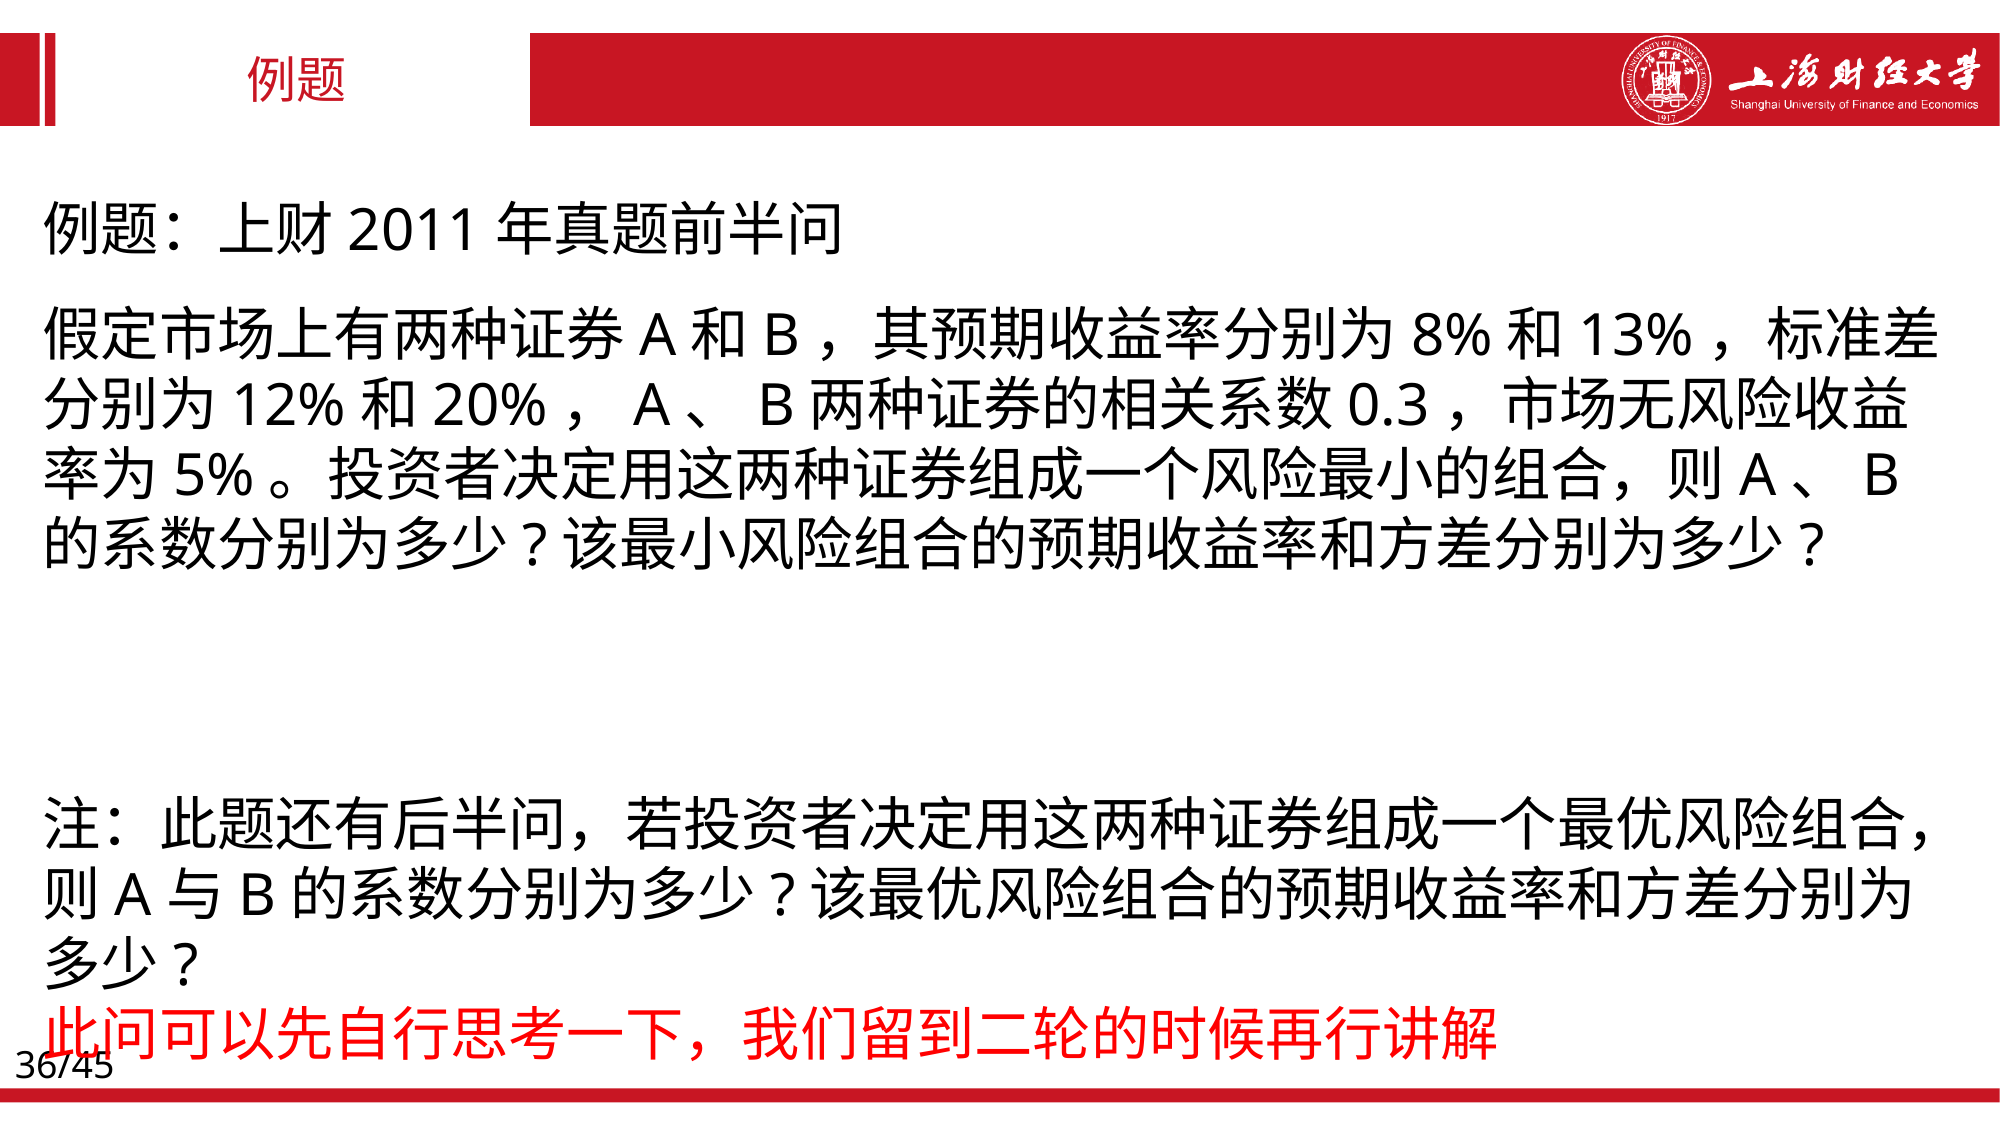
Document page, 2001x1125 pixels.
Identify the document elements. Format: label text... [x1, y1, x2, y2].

text_box 例题：上财2011年真题前半问 假定市场上有两种证券A和B，其预期收益率分别为8%和13%，标准差分别为12%和20%，A、B两种证券的相关系数0.3，市场无风险收益率为5%。投资者决定用这两种证券组成一个风险最小的组合，则A、B的系数分别为多少?该最小风险组合的预期收益率和方差分别为多少? 注：此题还有后半问，若投资者决定用这两种证券组成一个最优风险组合，则A与B的系数分别为多少?该最优风险组合的预期收益率和方差分别为多少? 此问可以先自行思考一下，我们留到二轮的时候再行讲解 [27, 185, 1972, 1075]
picture [1595, 0, 2000, 172]
text_box 例题 [232, 41, 362, 116]
